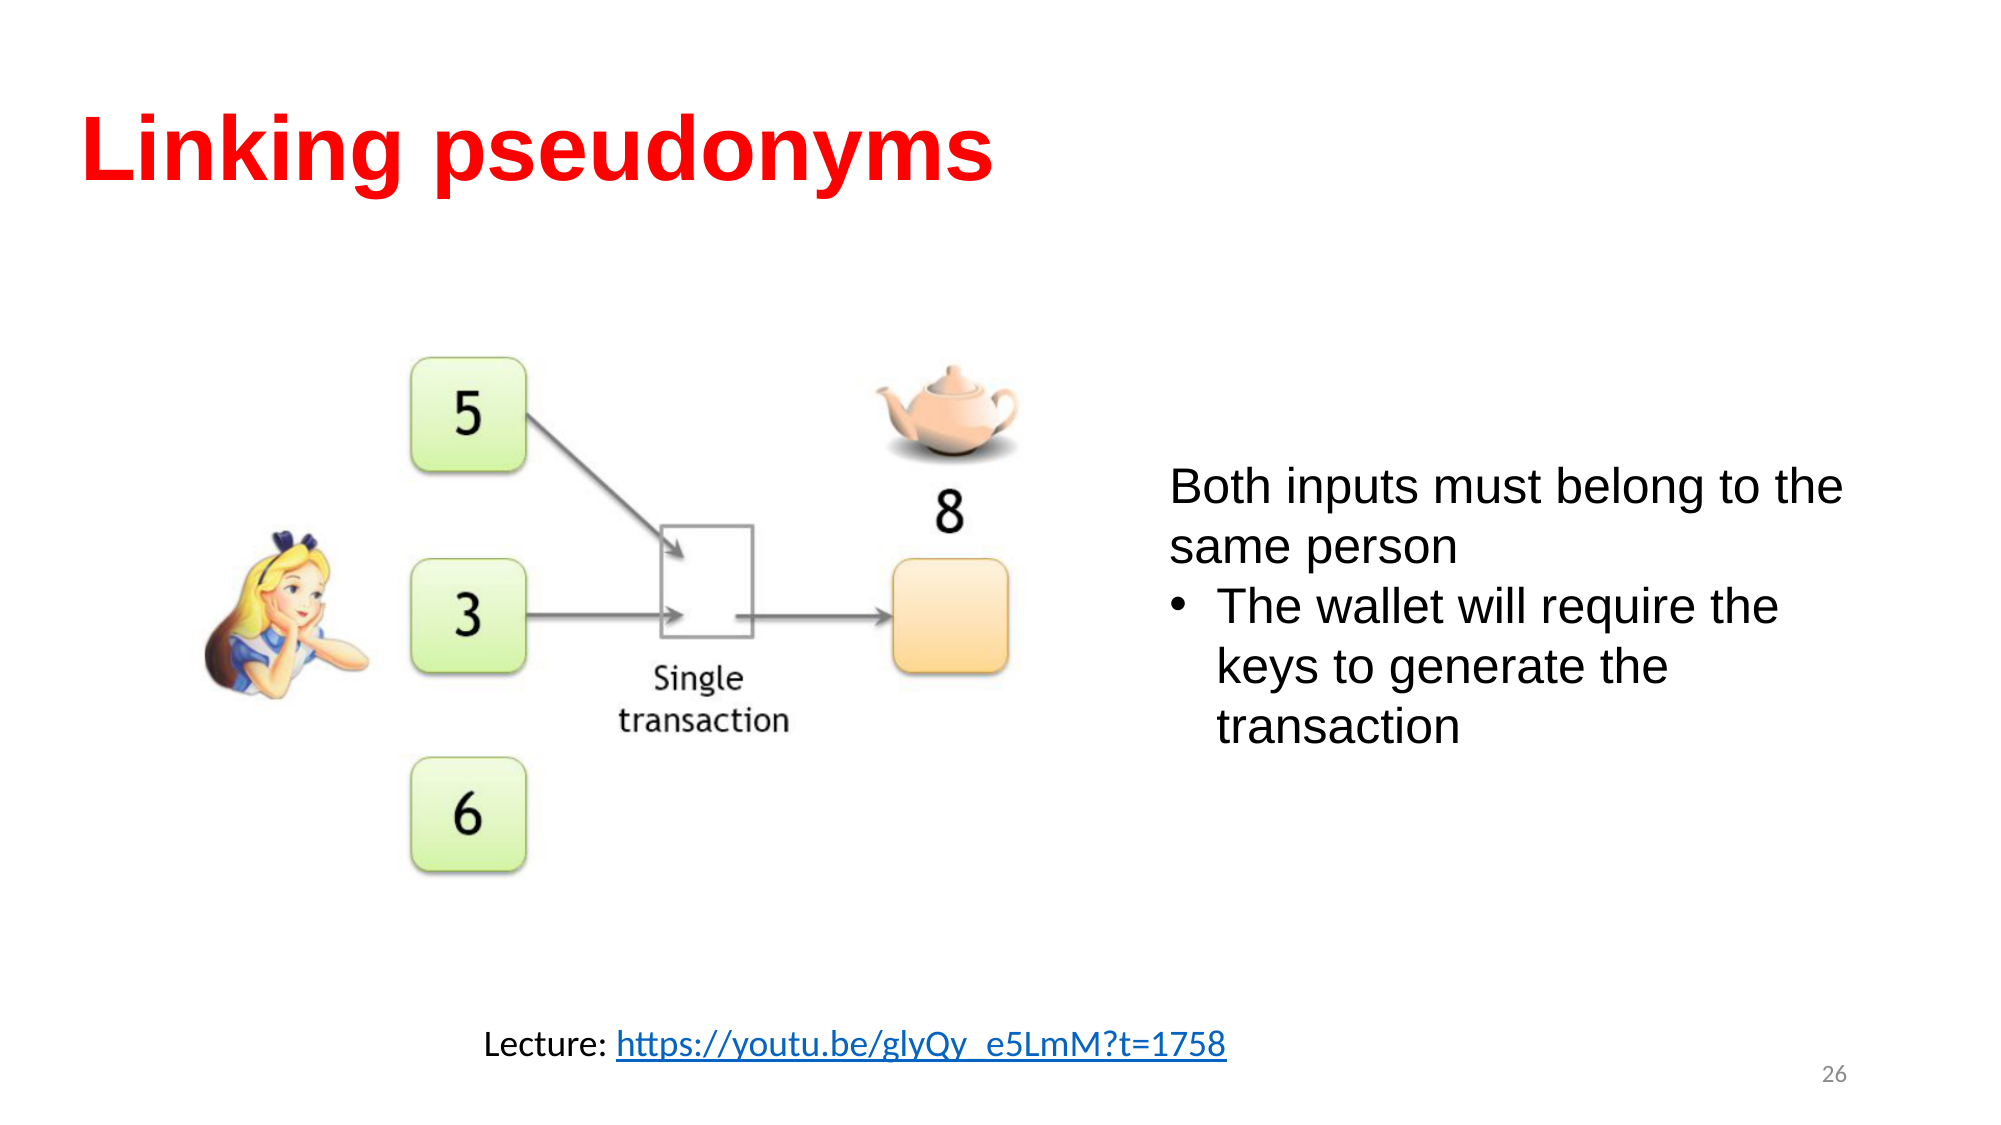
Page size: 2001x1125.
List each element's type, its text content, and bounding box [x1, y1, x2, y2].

text_box Lecture: https://youtu.be/glyQy_e5LmM?t=1758 [469, 1012, 1242, 1117]
picture [79, 289, 1194, 921]
text_box Both inputs must belong to the same person The wallet will require the keys to generate the transaction [1194, 445, 1863, 761]
slide_number 26 [1412, 1042, 1863, 1103]
title Linking pseudonyms [65, 41, 1791, 260]
